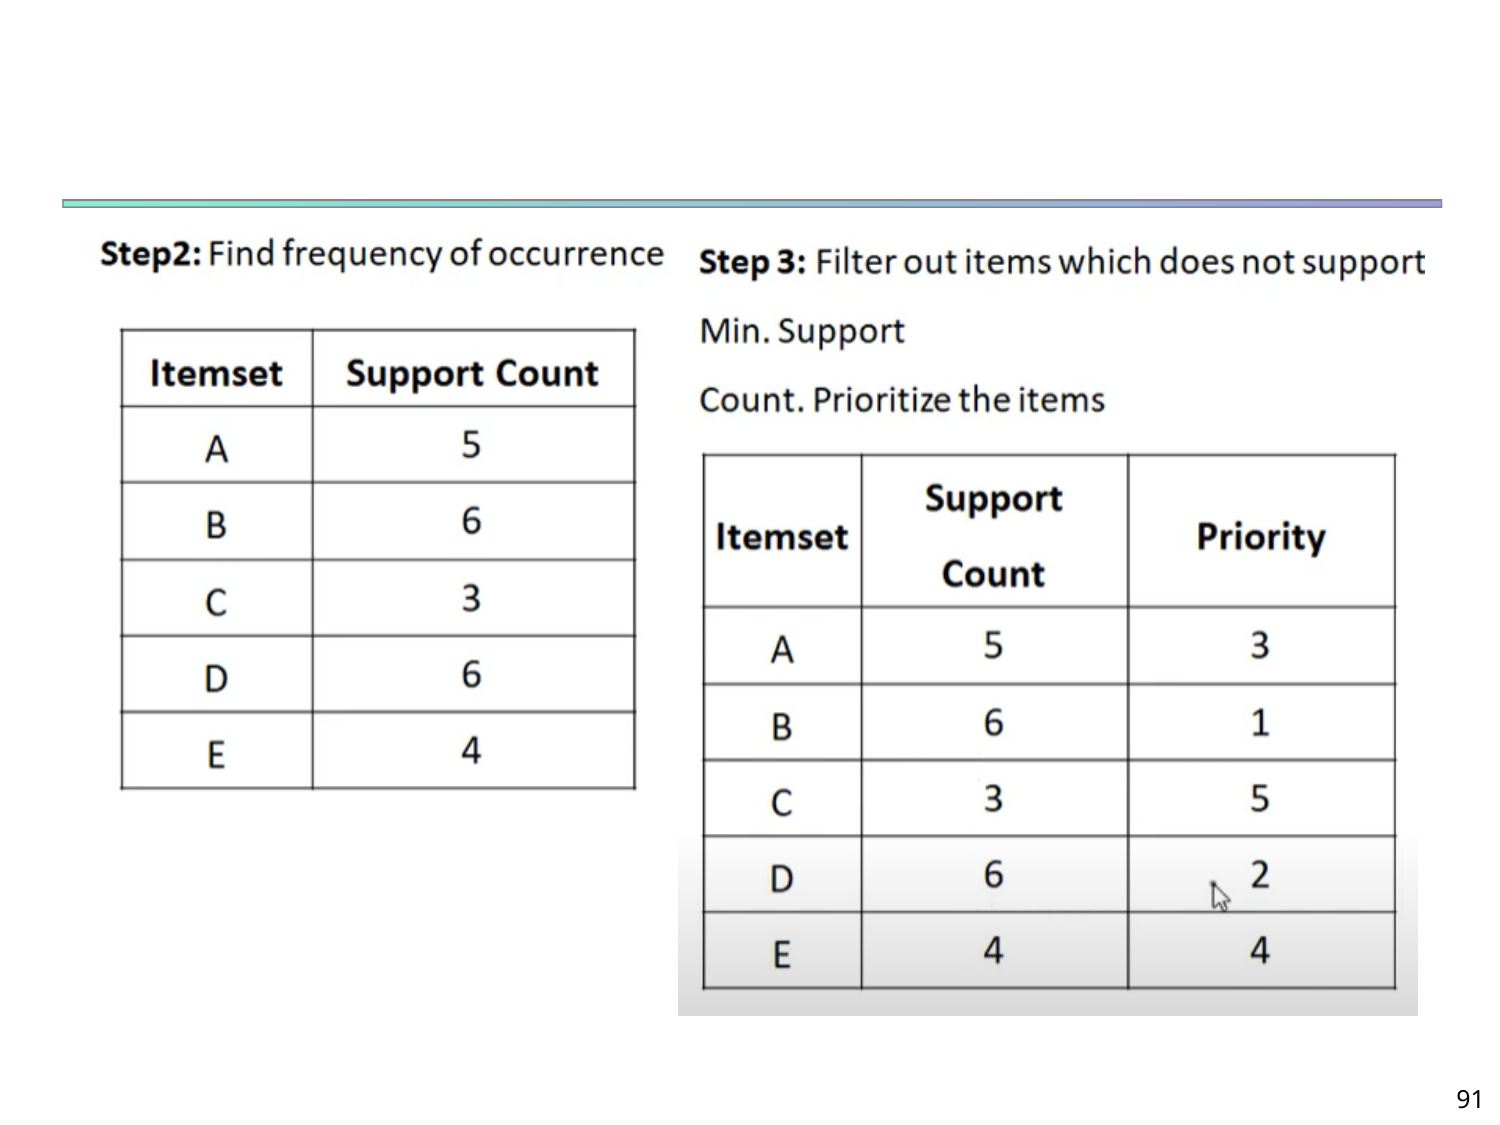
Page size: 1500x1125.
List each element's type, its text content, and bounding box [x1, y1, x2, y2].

slide_number ‹#› [1187, 1062, 1500, 1125]
picture [76, 224, 1426, 1016]
